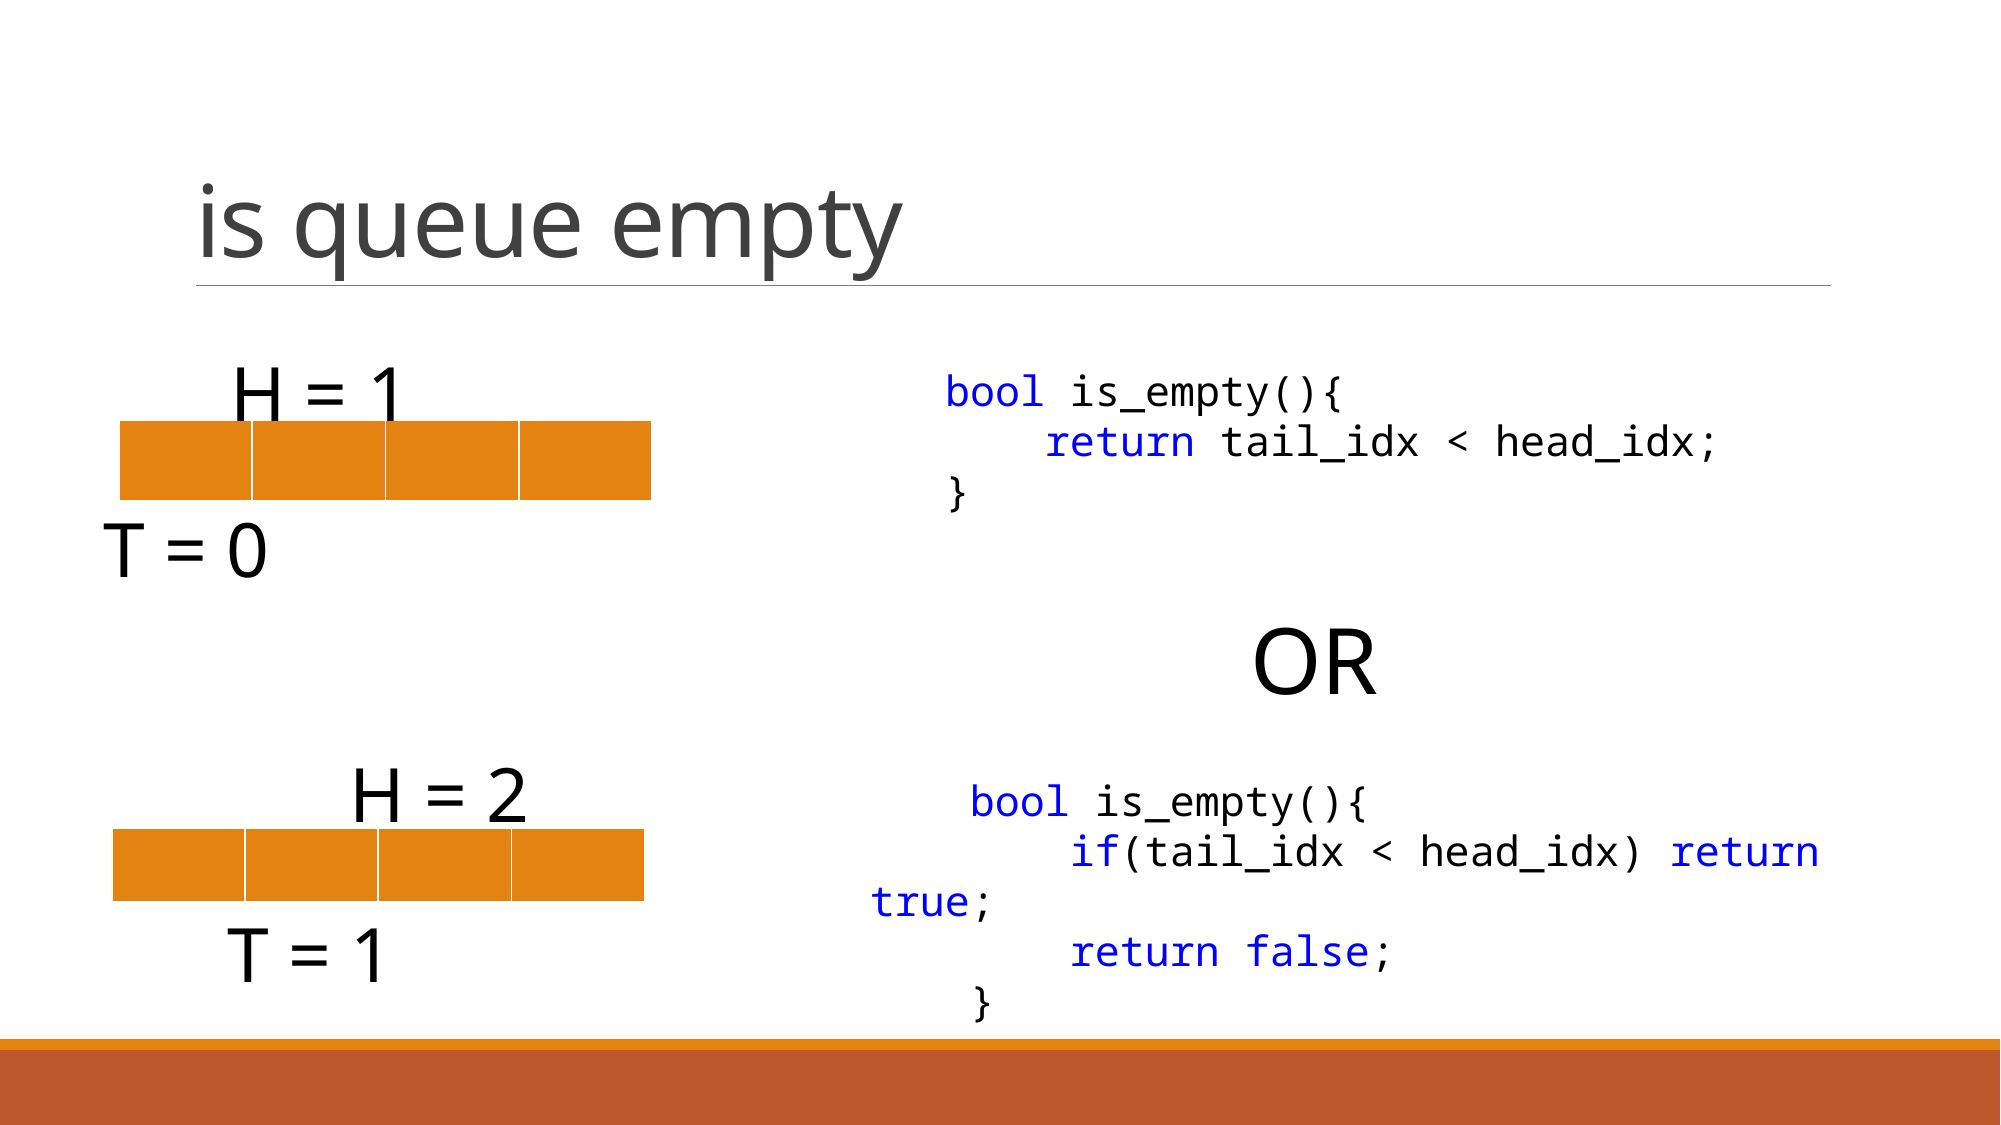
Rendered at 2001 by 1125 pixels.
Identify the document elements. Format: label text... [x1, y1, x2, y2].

table_header [253, 445, 385, 500]
text_box bool is_empty(){ if(tail_idx < head_idx) return true; return false; } [855, 767, 1977, 1033]
title is queue empty [180, 47, 1830, 285]
table_header [386, 421, 518, 500]
table_header [246, 829, 377, 899]
text_box H = 1 [215, 339, 426, 445]
table_header [520, 421, 651, 500]
text_box H = 2 [334, 739, 545, 845]
table_header [120, 421, 251, 494]
text_box T = 1 [212, 899, 409, 1005]
text_box T = 0 [88, 494, 285, 600]
text_box bool is_empty(){ return tail_idx < head_idx; } [830, 357, 1758, 523]
table_header [512, 829, 644, 901]
text_box OR [1235, 595, 1394, 720]
table_header [113, 829, 244, 901]
table_header [379, 845, 511, 901]
